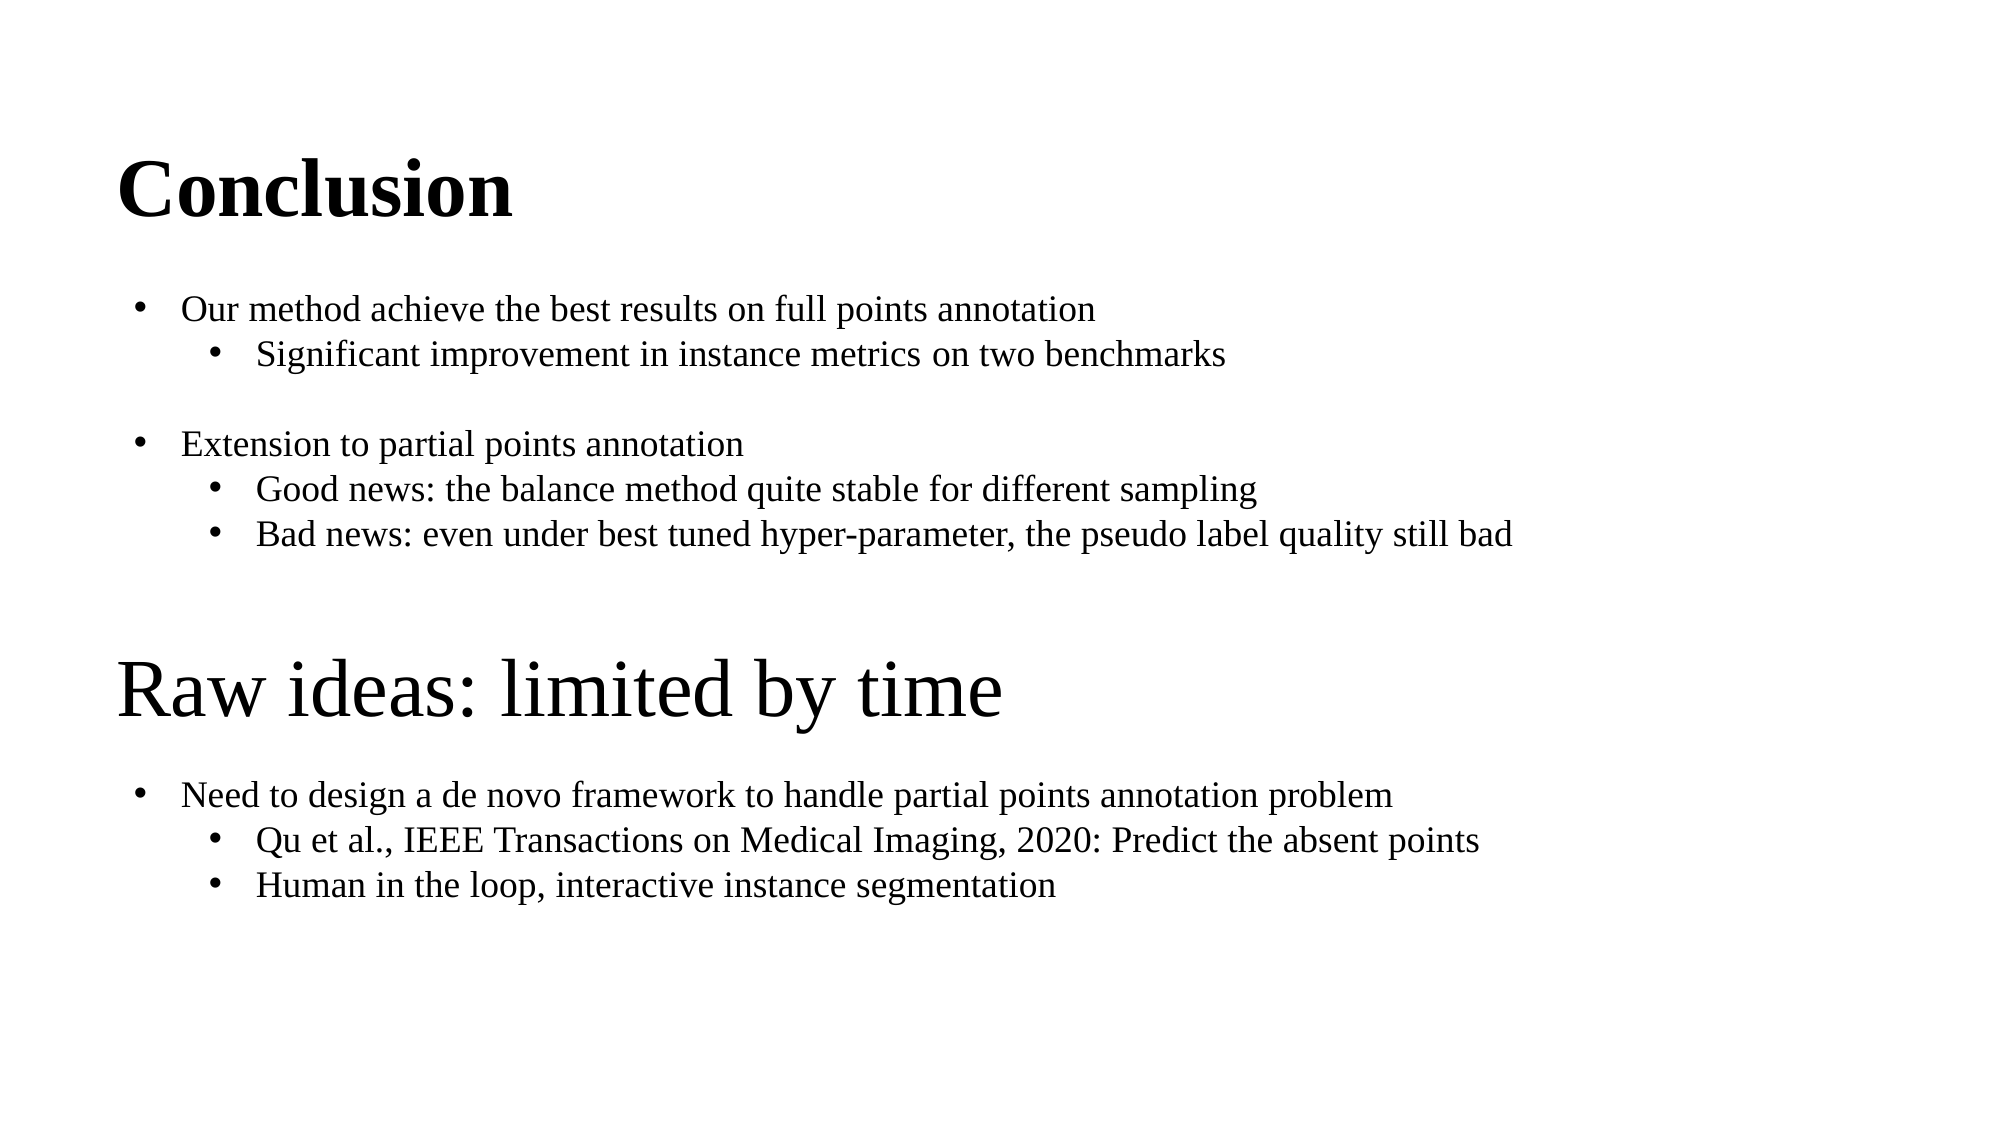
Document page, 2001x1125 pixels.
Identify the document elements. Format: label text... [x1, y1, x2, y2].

text_box Raw ideas: limited by time [100, 538, 1147, 743]
text_box Our method achieve the best results on full points annotation Significant improvement in instance metrics on two benchmarks Extension to partial points annotation Good news: the balance method quite stable for different sampling Bad news: even under best tuned hyper-parameter, the pseudo label quality still bad [119, 276, 1530, 652]
title Conclusion [100, 51, 1060, 328]
text_box Need to design a de novo framework to handle partial points annotation problem Qu et al., IEEE Transactions on Medical Imaging, 2020: Predict the absent points Human in the loop, interactive instance segmentation [119, 762, 1497, 1003]
